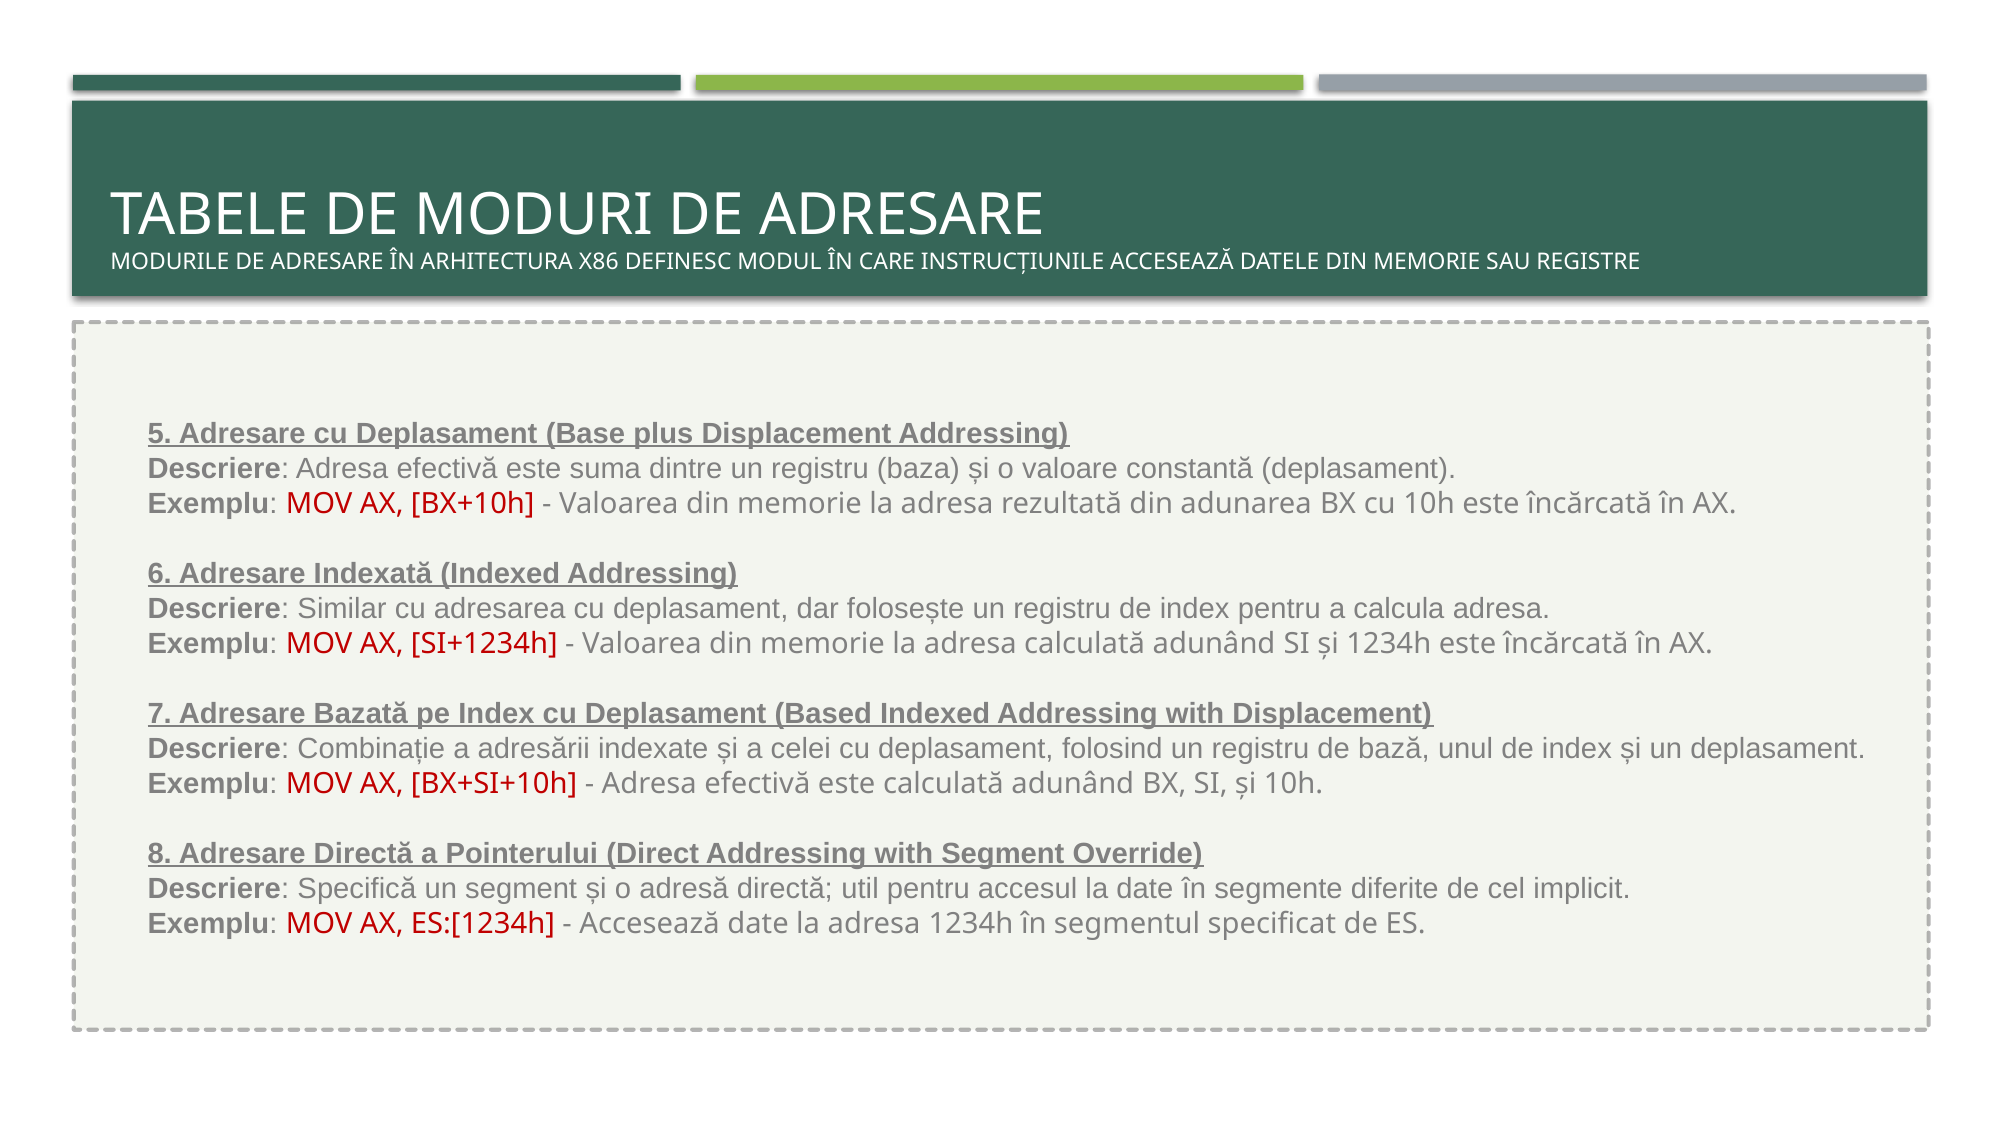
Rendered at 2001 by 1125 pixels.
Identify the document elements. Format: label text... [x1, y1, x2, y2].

text_box [73, 322, 1929, 1030]
text_box 5. Adresare cu Deplasament (Base plus Displacement Addressing) Descriere: Adresa efectivă este suma dintre un registru (baza) și o valoare constantă (deplasament). Exemplu: MOV AX, [BX+10h] - Valoarea din memorie la adresa rezultată din adunarea BX cu 10h este încărcată în AX. 6. Adresare Indexată (Indexed Addressing) Descriere: Similar cu adresarea cu deplasament, dar folosește un registru de index pentru a calcula adresa. Exemplu: MOV AX, [SI+1234h] - Valoarea din memorie la adresa calculată adunând SI și 1234h este încărcată în AX. 7. Adresare Bazată pe Index cu Deplasament (Based Indexed Addressing with Displacement) Descriere: Combinație a adresării indexate și a celei cu deplasament, folosind un registru de bază, unul de index și un deplasament. Exemplu: MOV AX, [BX+SI+10h] - Adresa efectivă este calculată adunând BX, SI, și 10h. 8. Adresare Directă a Pointerului (Direct Addressing with Segment Override) Descriere: Specifică un segment și o adresă directă; util pentru accesul la date în segmente diferite de cel implicit. Exemplu: MOV AX, ES:[1234h] - Accesează date la adresa 1234h în segmentul specificat de ES. [132, 407, 1894, 982]
title Tabele de Moduri de Adresare Modurile de adresare în arhitectura x86 definesc modul în care instrucțiunile accesează datele din memorie sau registre [95, 115, 1905, 282]
